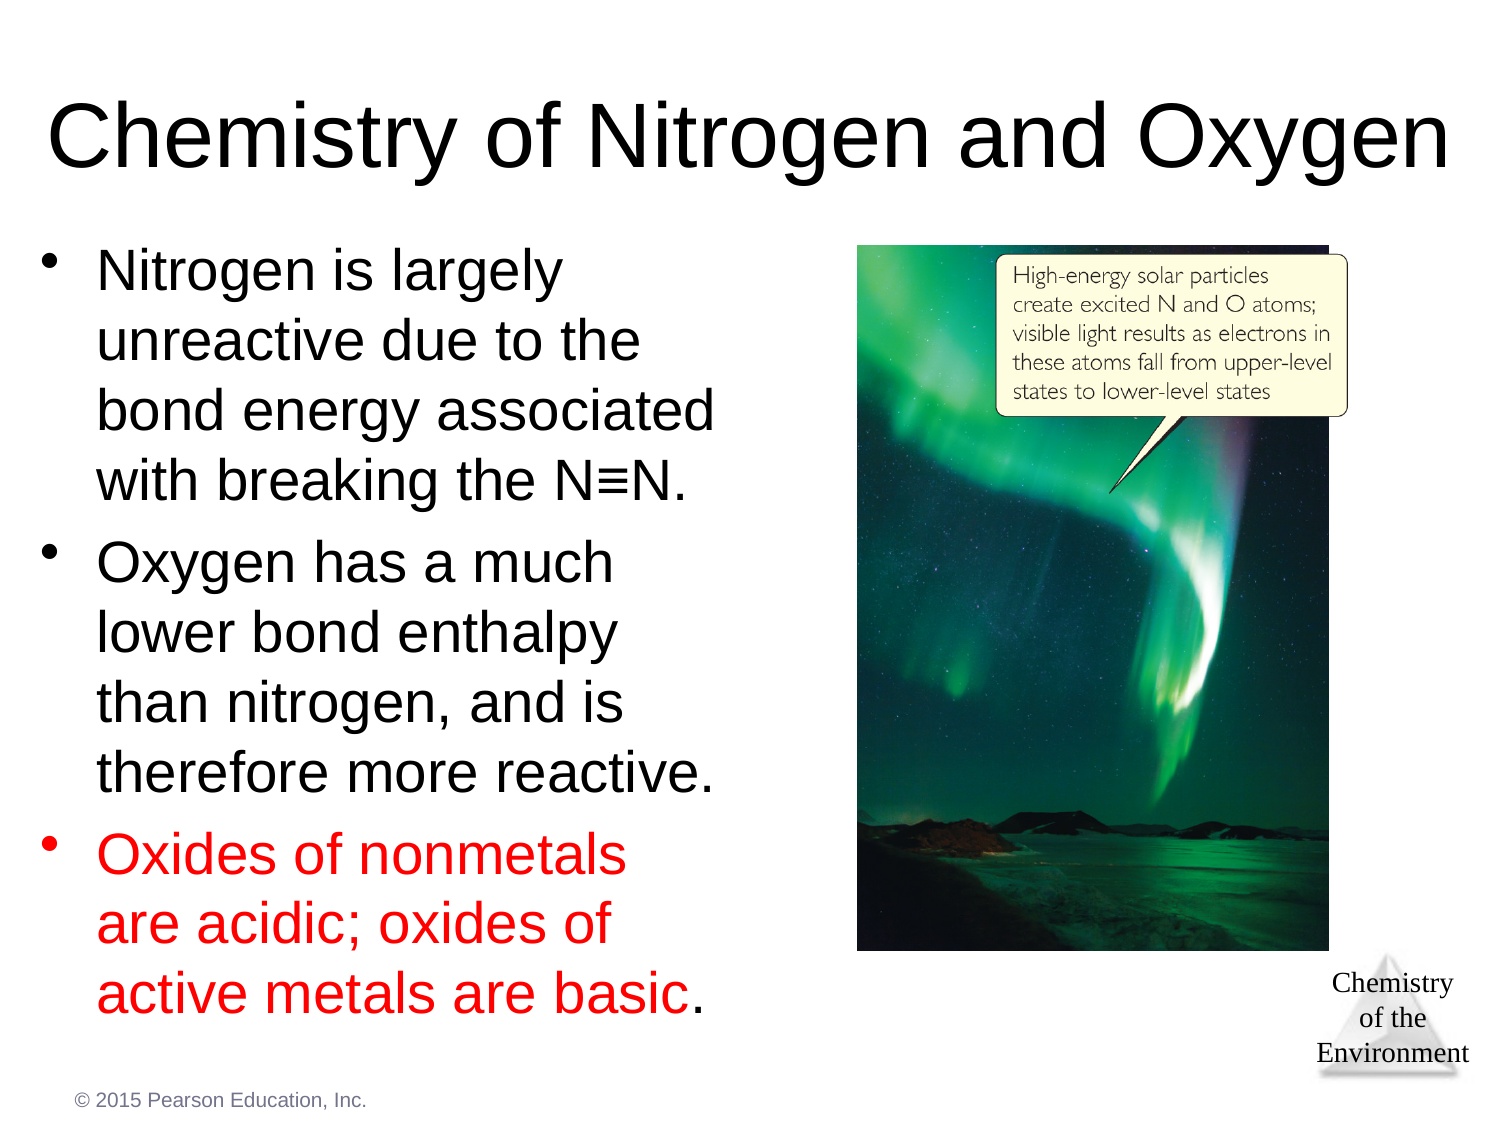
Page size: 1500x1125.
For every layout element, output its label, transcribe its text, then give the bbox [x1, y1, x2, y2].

title Chemistry of Nitrogen and Oxygen [0, 37, 1500, 226]
picture [849, 237, 1500, 1125]
list Nitrogen is largely unreactive due to the bond energy associated with breaking the N≡N. Oxygen has a much lower bond enthalpy than nitrogen, and is therefore more reactive. Oxides of nonmetals are acidic; oxides of active metals are basic. [24, 224, 738, 1026]
